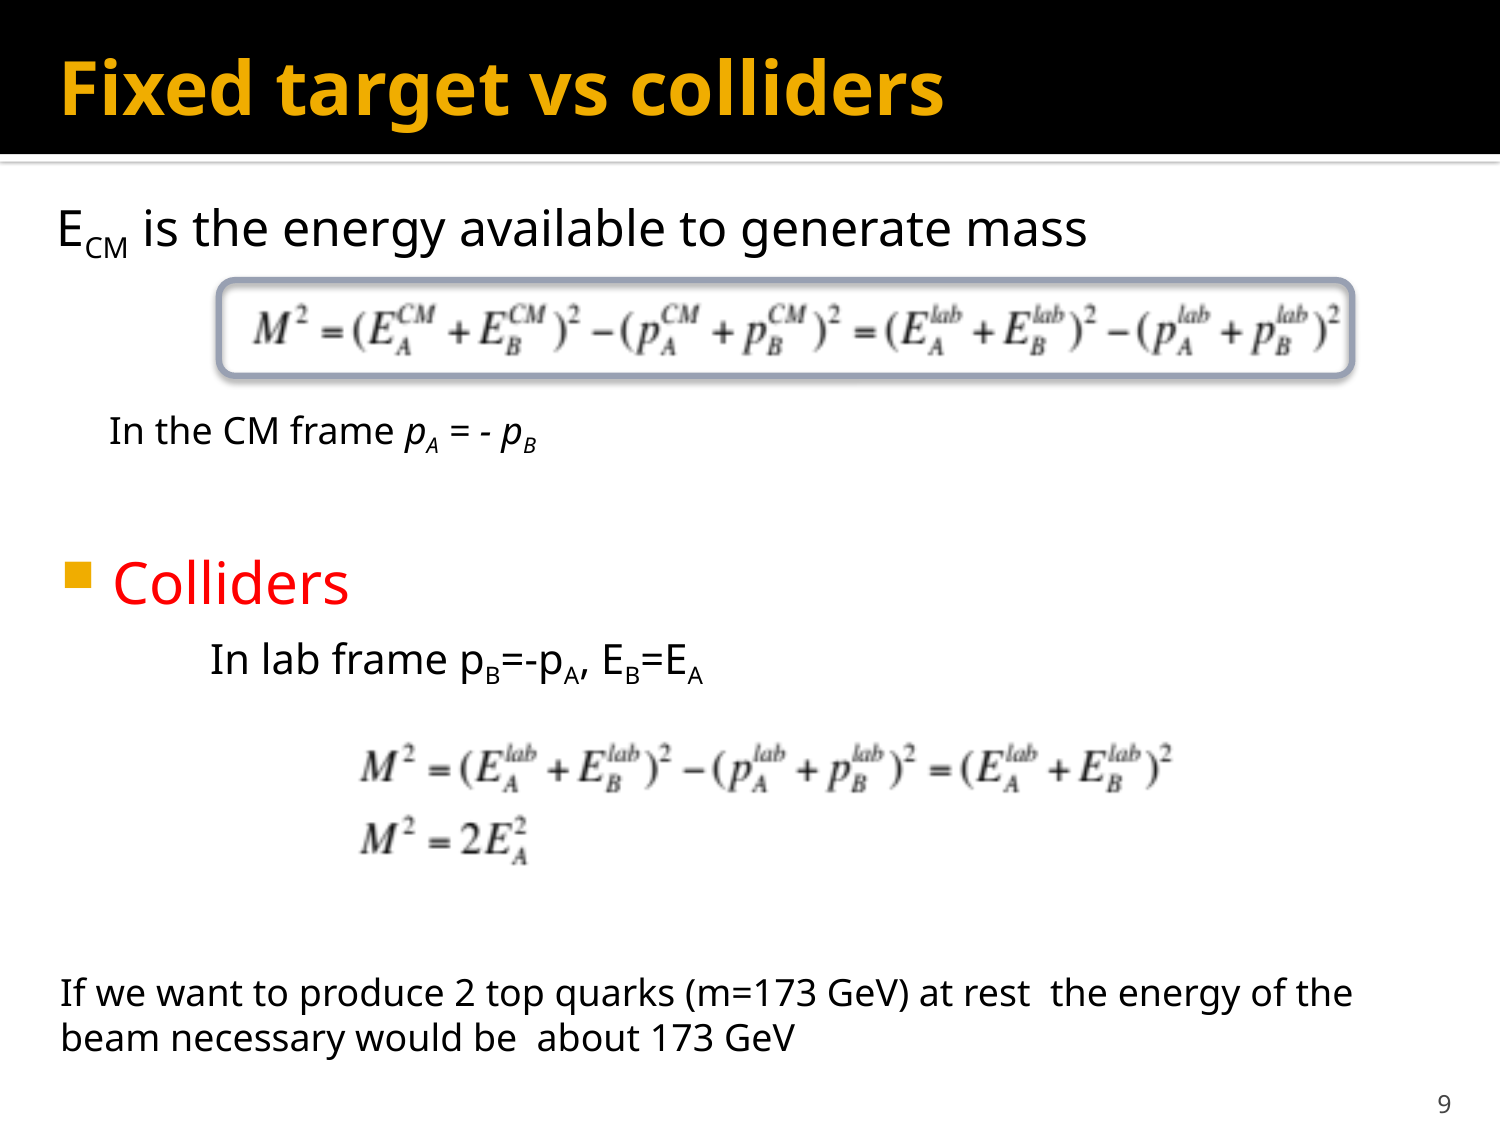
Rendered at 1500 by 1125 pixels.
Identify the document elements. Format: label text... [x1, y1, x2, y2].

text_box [247, 295, 1344, 360]
title Fixed target vs colliders [43, 20, 1467, 150]
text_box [354, 732, 1176, 869]
slide_number 9 [1345, 1077, 1467, 1123]
list Colliders In lab frame pB=-pA, EB=EA If we want to produce 2 top quarks (m=173 GeV) at rest the energy of the beam necessary would be about 173 GeV [25, 530, 1477, 1061]
text_box ECM is the energy available to generate mass [42, 188, 1438, 272]
text_box [218, 279, 1353, 377]
text_box In the CM frame pA = - pB [94, 399, 551, 466]
